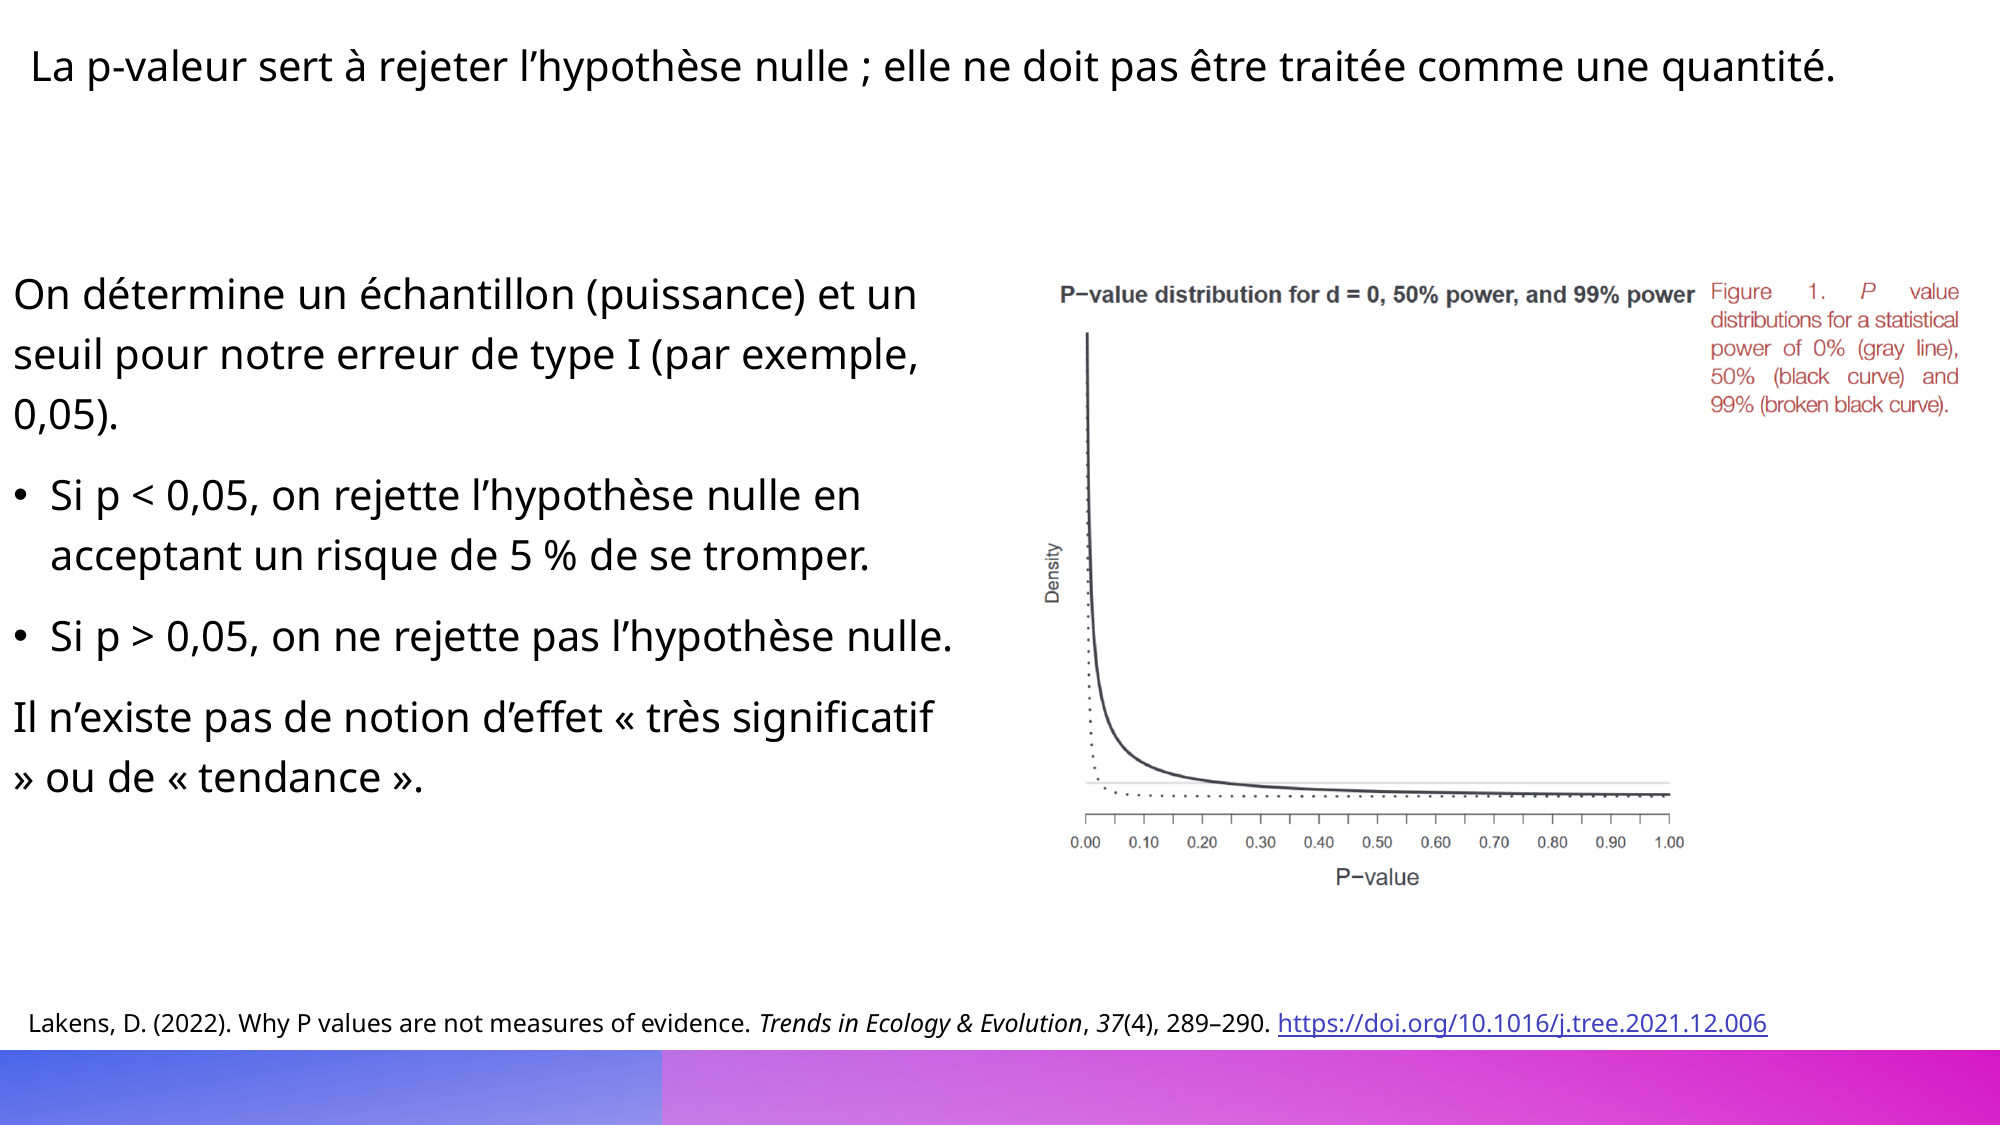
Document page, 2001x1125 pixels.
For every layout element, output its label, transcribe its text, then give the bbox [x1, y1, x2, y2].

text_box On détermine un échantillon (puissance) et un seuil pour notre erreur de type I (par exemple, 0,05). Si p < 0,05, on rejette l’hypothèse nulle en acceptant un risque de 5 % de se tromper. Si p > 0,05, on ne rejette pas l’hypothèse nulle. Il n’existe pas de notion d’effet « très significatif » ou de « tendance ». [13, 257, 964, 837]
picture [1039, 257, 1987, 893]
text_box Lakens, D. (2022). Why P values are not measures of evidence. Trends in Ecology & Evolution, 37(4), 289–290. https://doi.org/10.1016/j.tree.2021.12.006 [13, 1000, 2000, 1050]
text_box La p-valeur sert à rejeter l’hypothèse nulle ; elle ne doit pas être traitée comme une quantité. [30, 29, 1883, 98]
